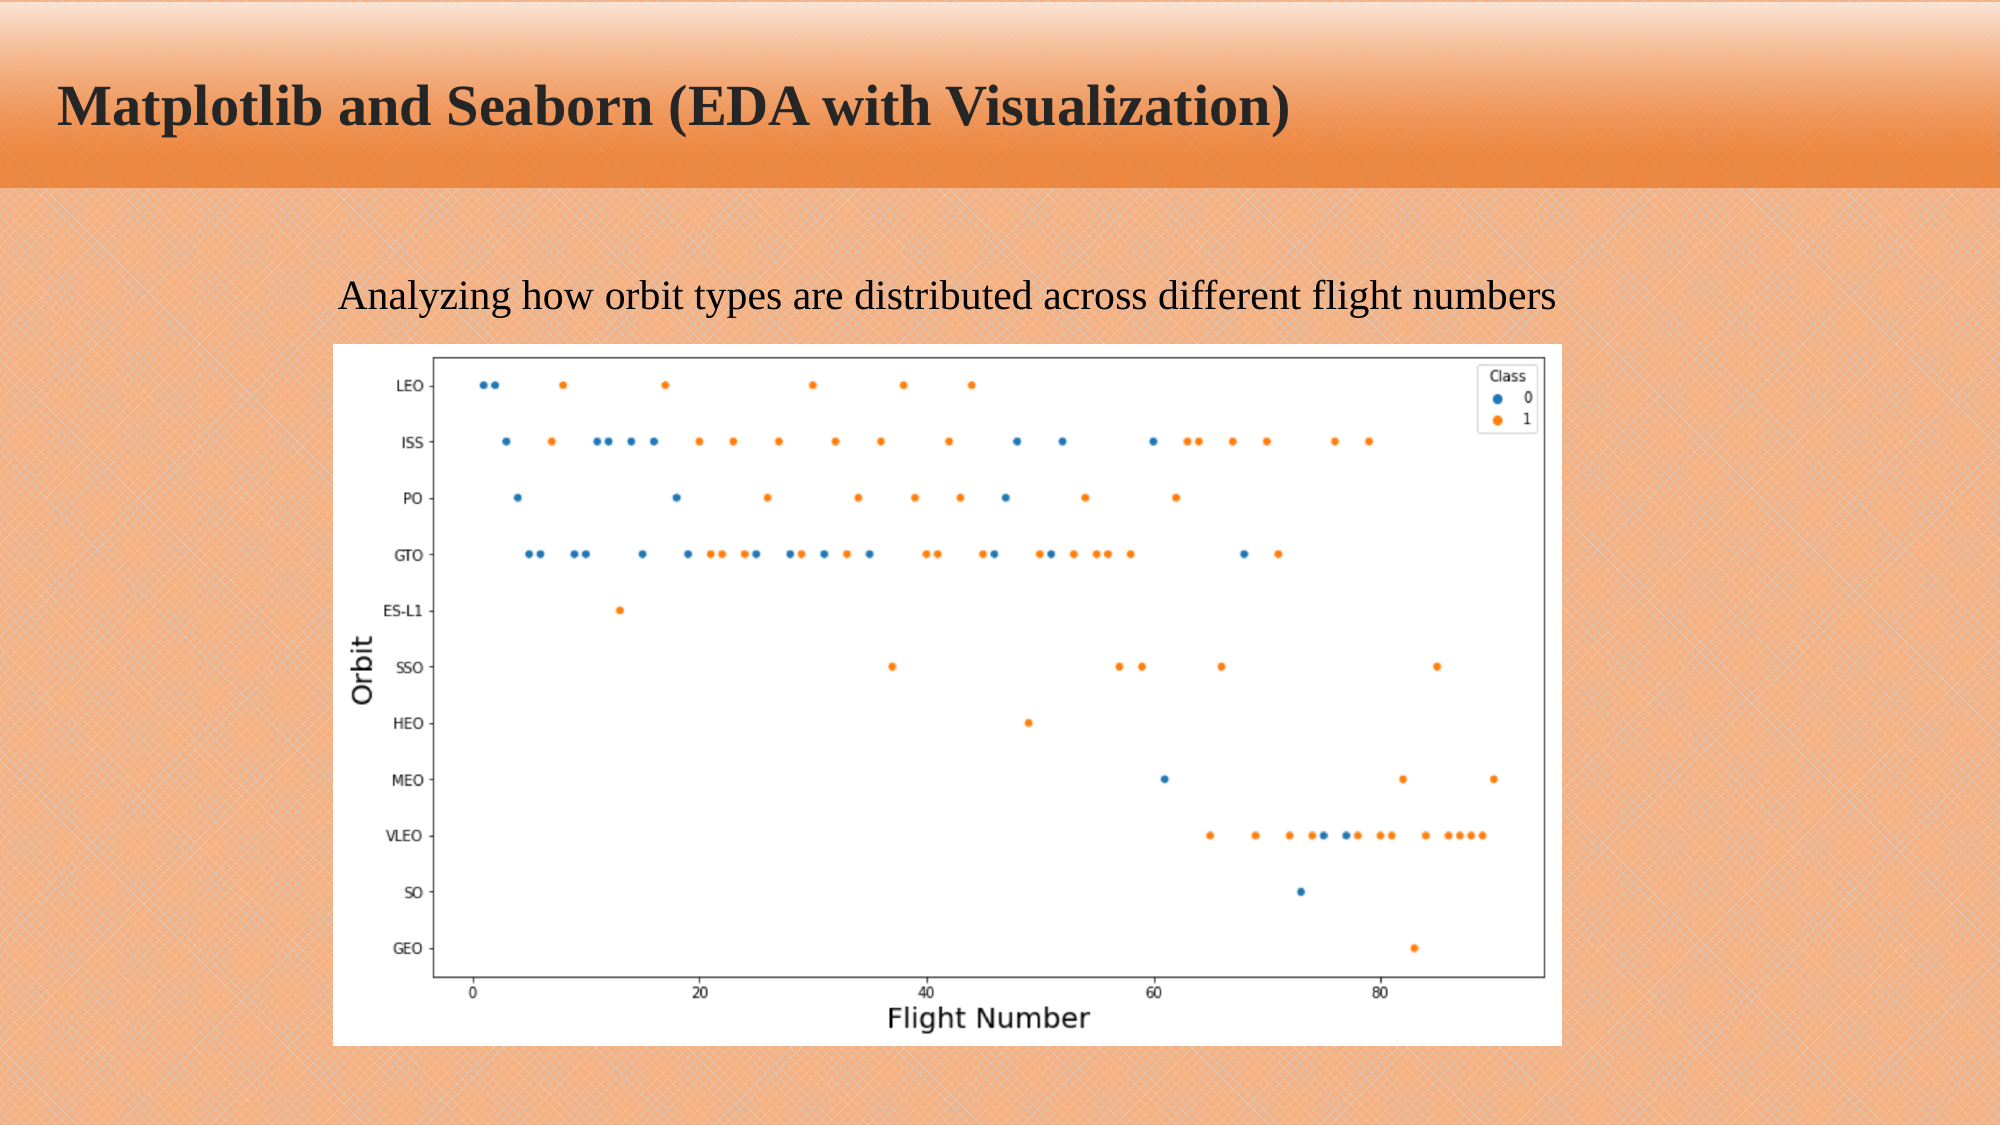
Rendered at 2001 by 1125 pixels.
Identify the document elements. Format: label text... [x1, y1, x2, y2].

text_box Matplotlib and Seaborn (EDA with Visualization) [42, 24, 1861, 188]
picture [333, 344, 1562, 1046]
text_box Analyzing how orbit types are distributed across different flight numbers [322, 260, 1983, 326]
text_box [0, 2, 2000, 189]
